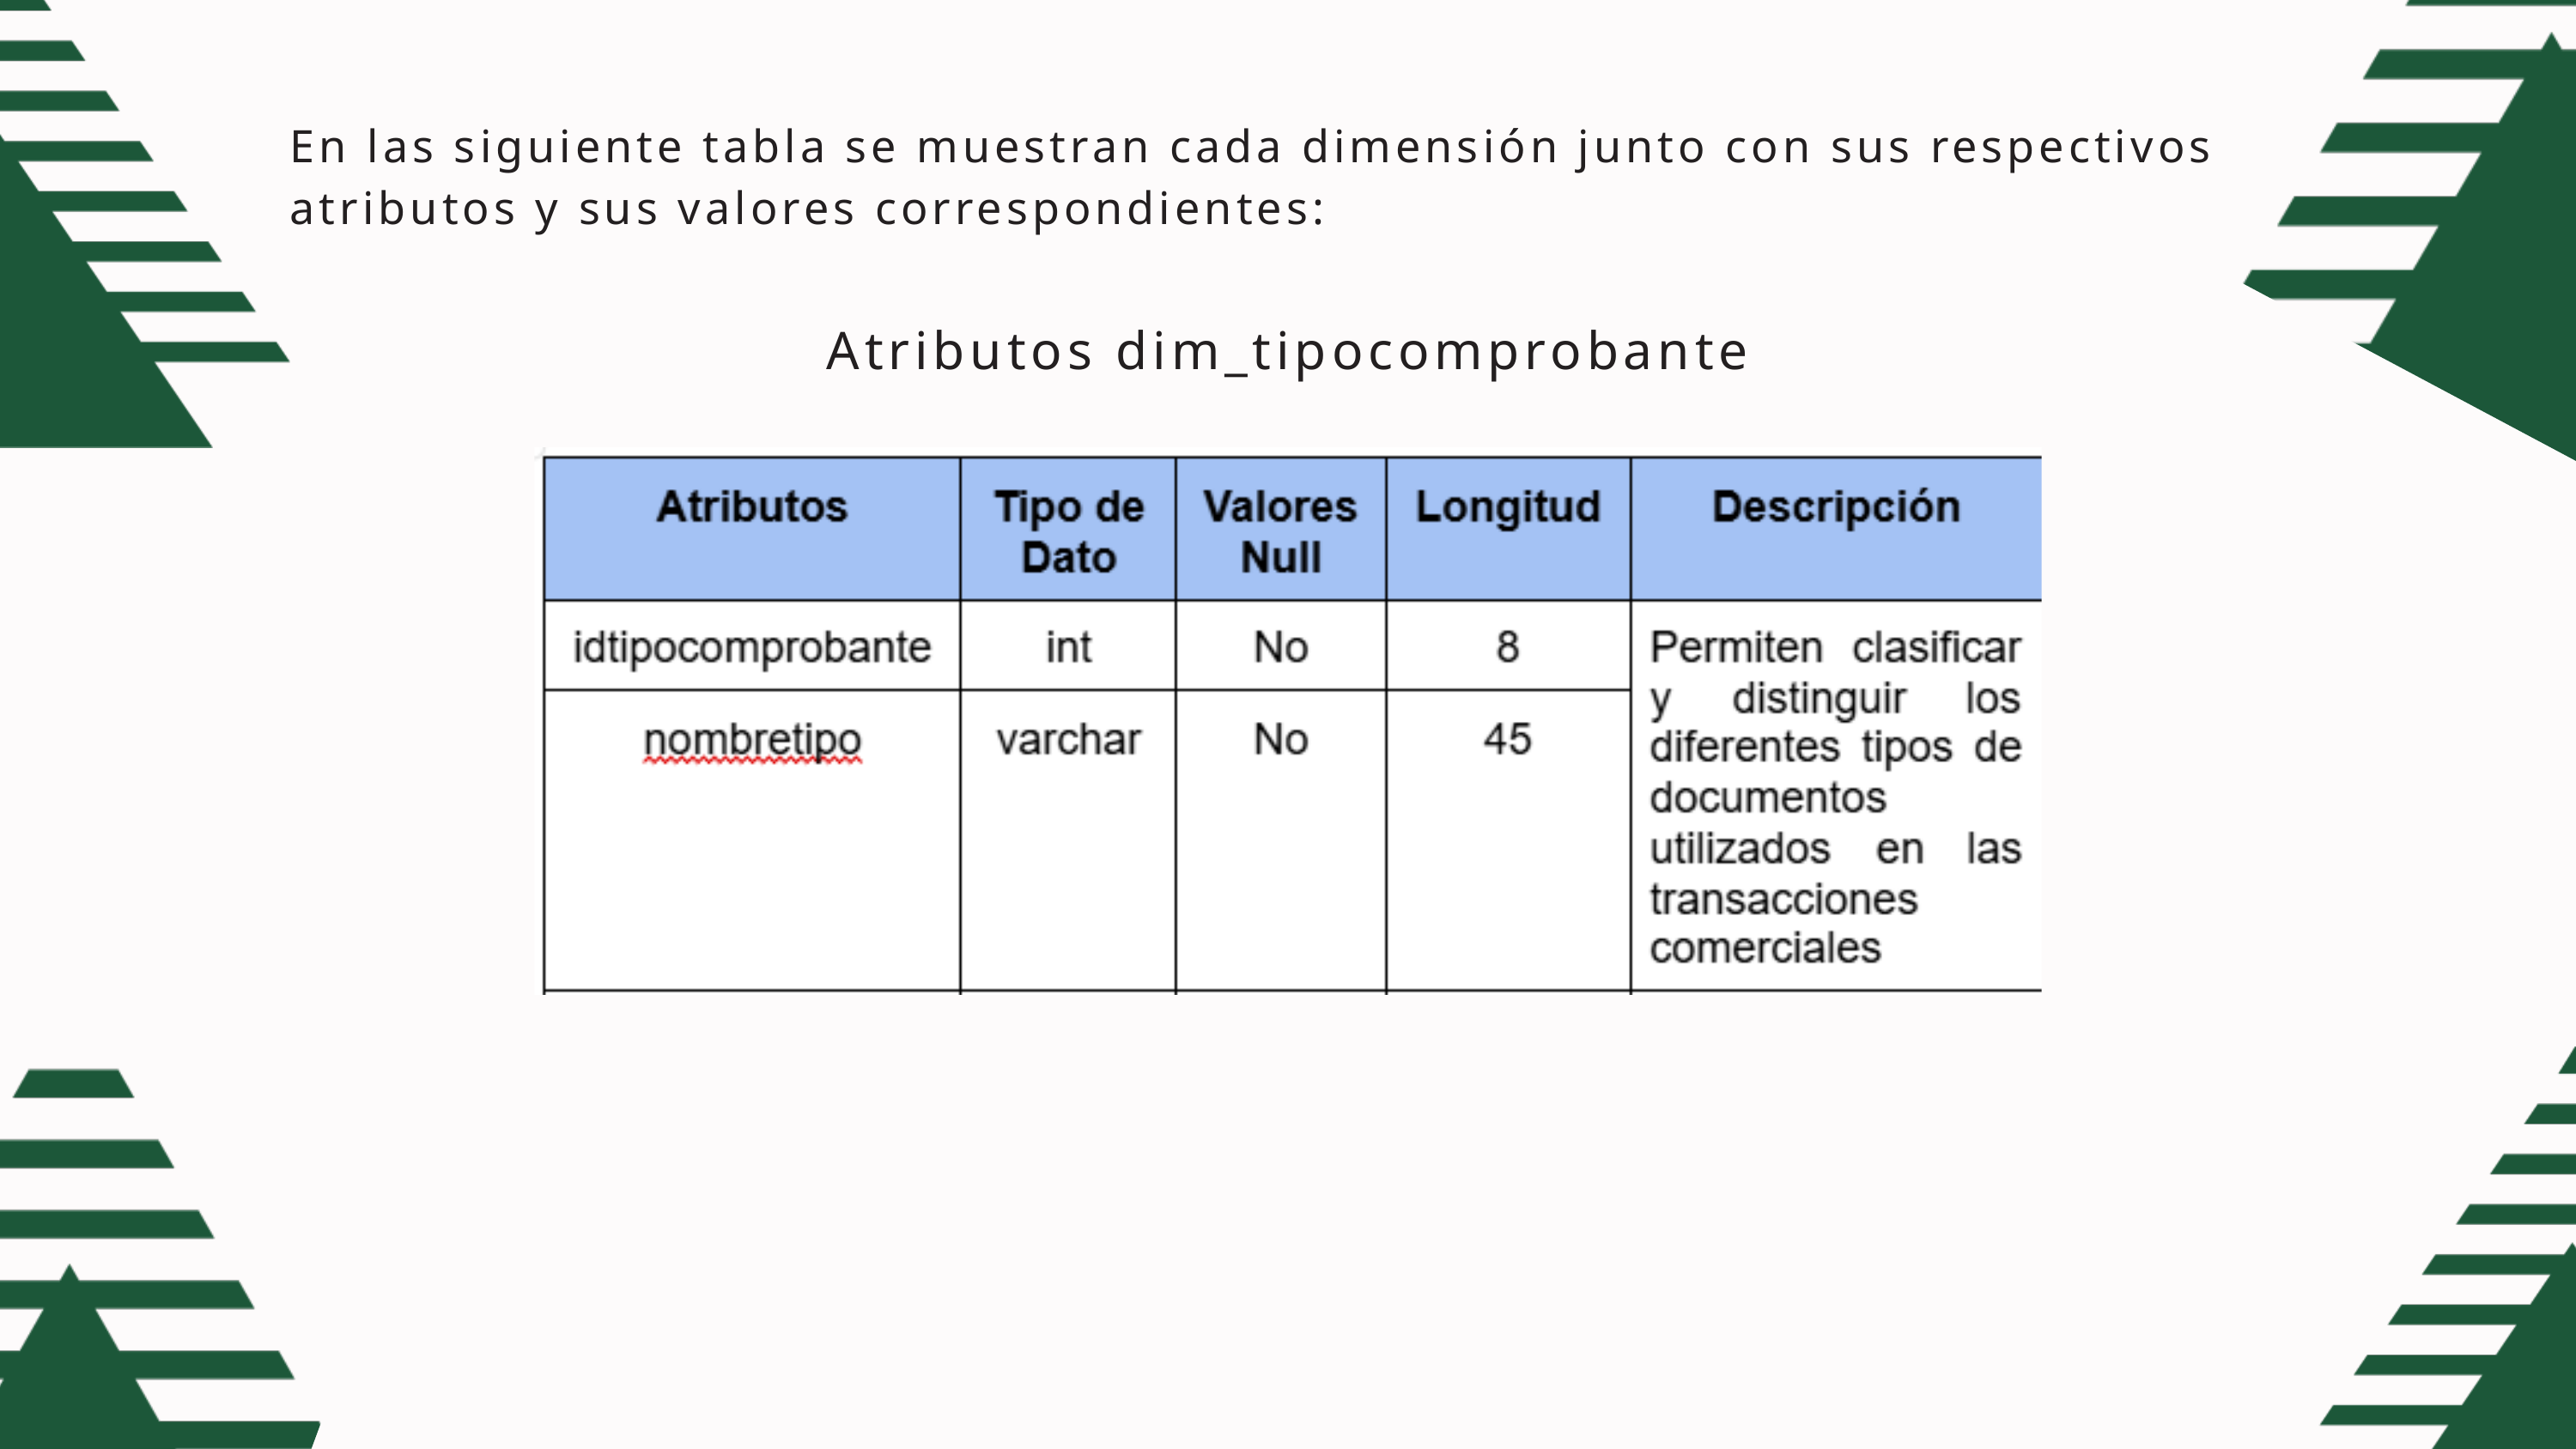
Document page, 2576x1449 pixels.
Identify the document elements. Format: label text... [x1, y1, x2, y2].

text_box [0, 0, 290, 448]
text_box En las siguiente tabla se muestran cada dimensión junto con sus respectivos atributos y sus valores correspondientes: [289, 109, 2342, 233]
text_box Atributos dim_tipocomprobante [810, 308, 1766, 380]
text_box [2286, 1046, 2576, 1449]
text_box [2192, 0, 2576, 461]
text_box [0, 1013, 416, 1449]
text_box [534, 447, 2042, 995]
